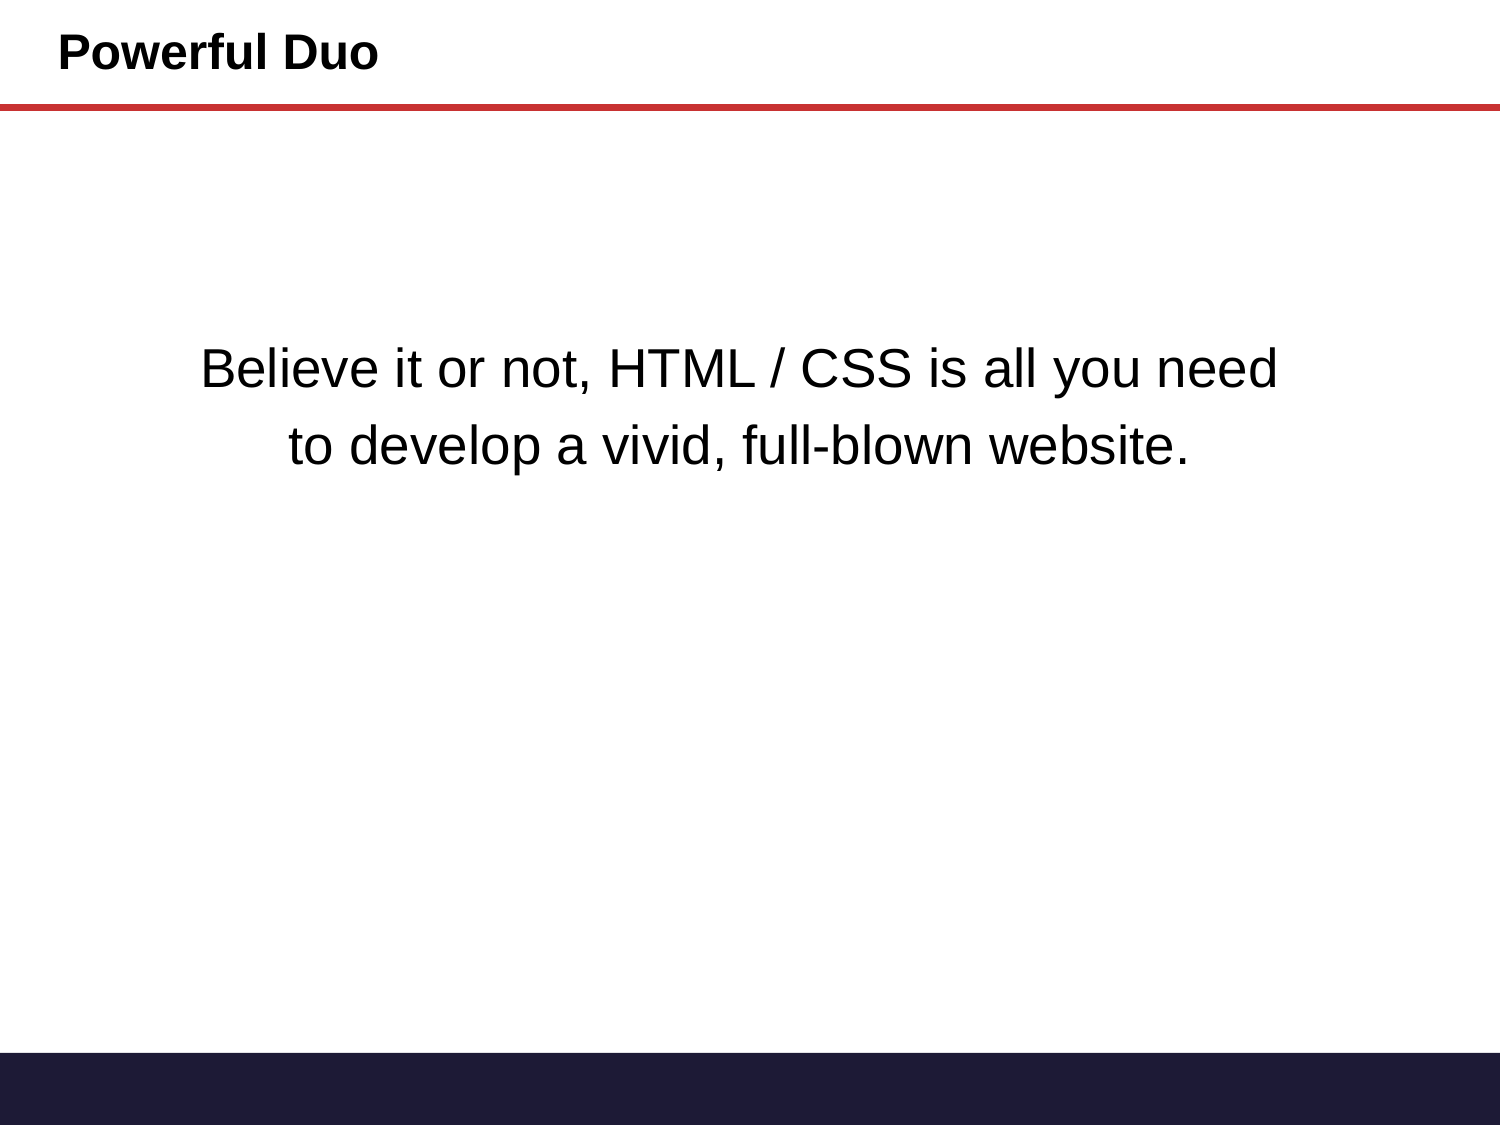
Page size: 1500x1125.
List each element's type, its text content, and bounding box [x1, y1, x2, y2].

title Powerful Duo [49, 0, 948, 108]
text_box Believe it or not, HTML / CSS is all you need to develop a vivid, full-blown website. [72, 324, 1423, 484]
